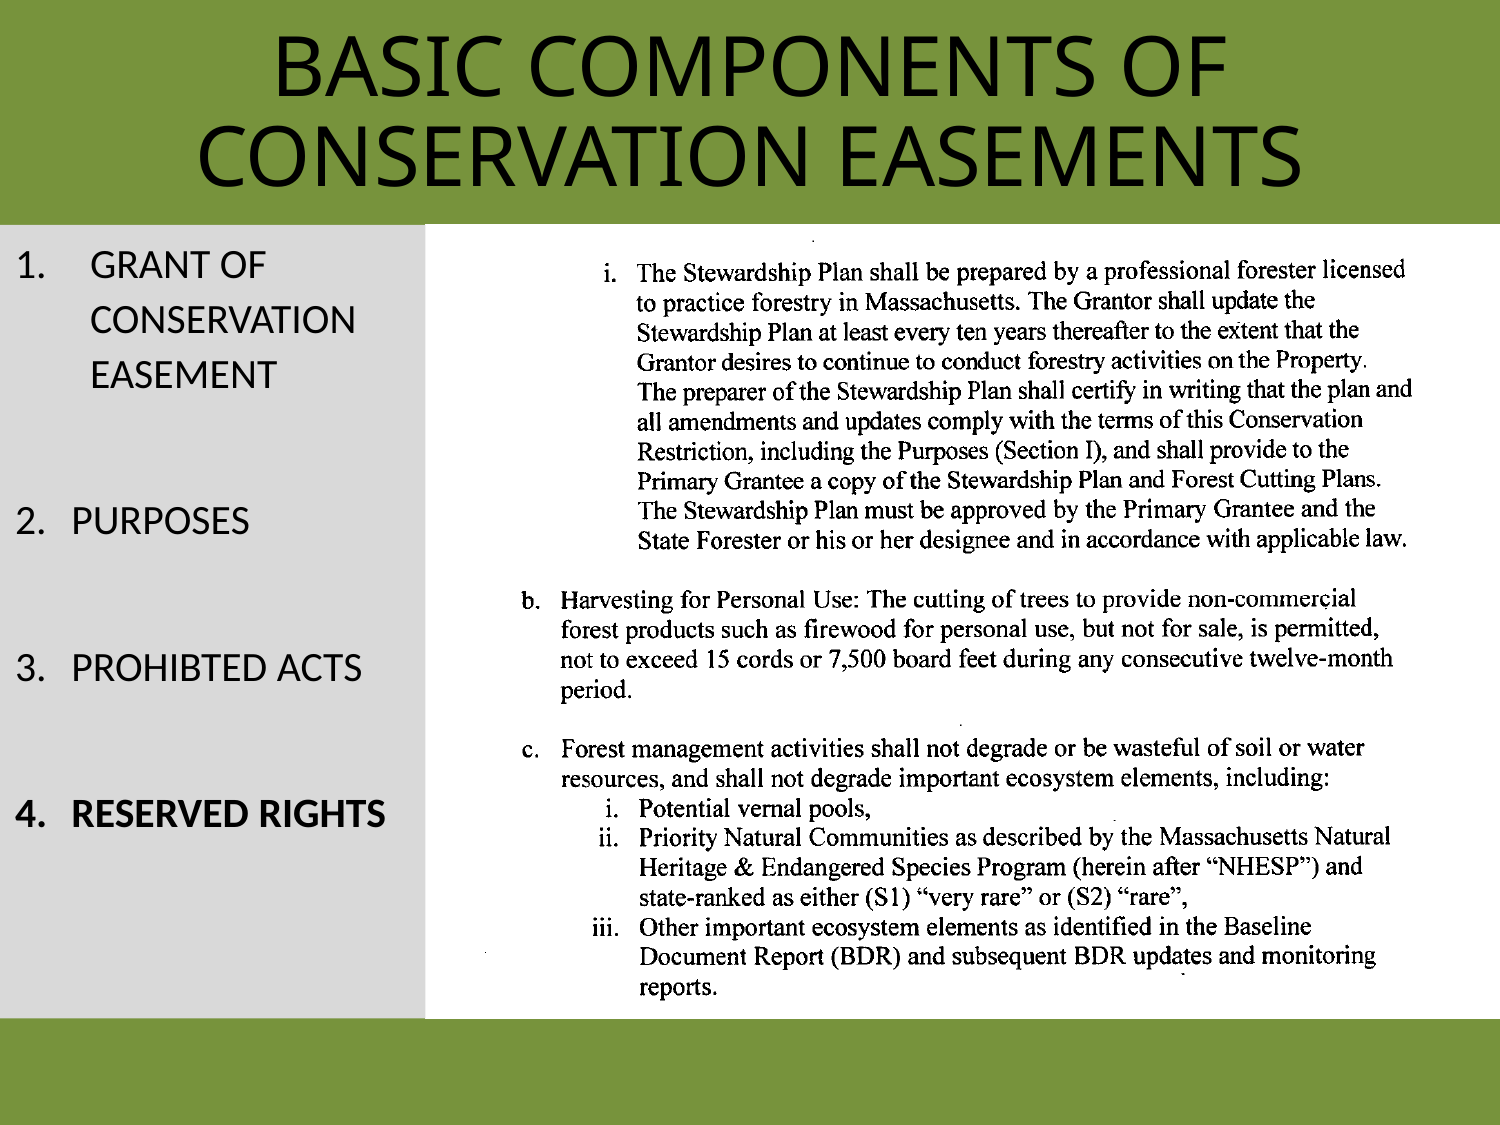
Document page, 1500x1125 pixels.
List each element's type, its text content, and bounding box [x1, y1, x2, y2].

list GRANT OF CONSERVATION EASEMENT PURPOSES PROHIBTED ACTS RESERVED RIGHTS [0, 224, 425, 1019]
title BASIC COMPONENTS OF CONSERVATION EASEMENTS [24, 12, 1475, 213]
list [425, 224, 1500, 1019]
